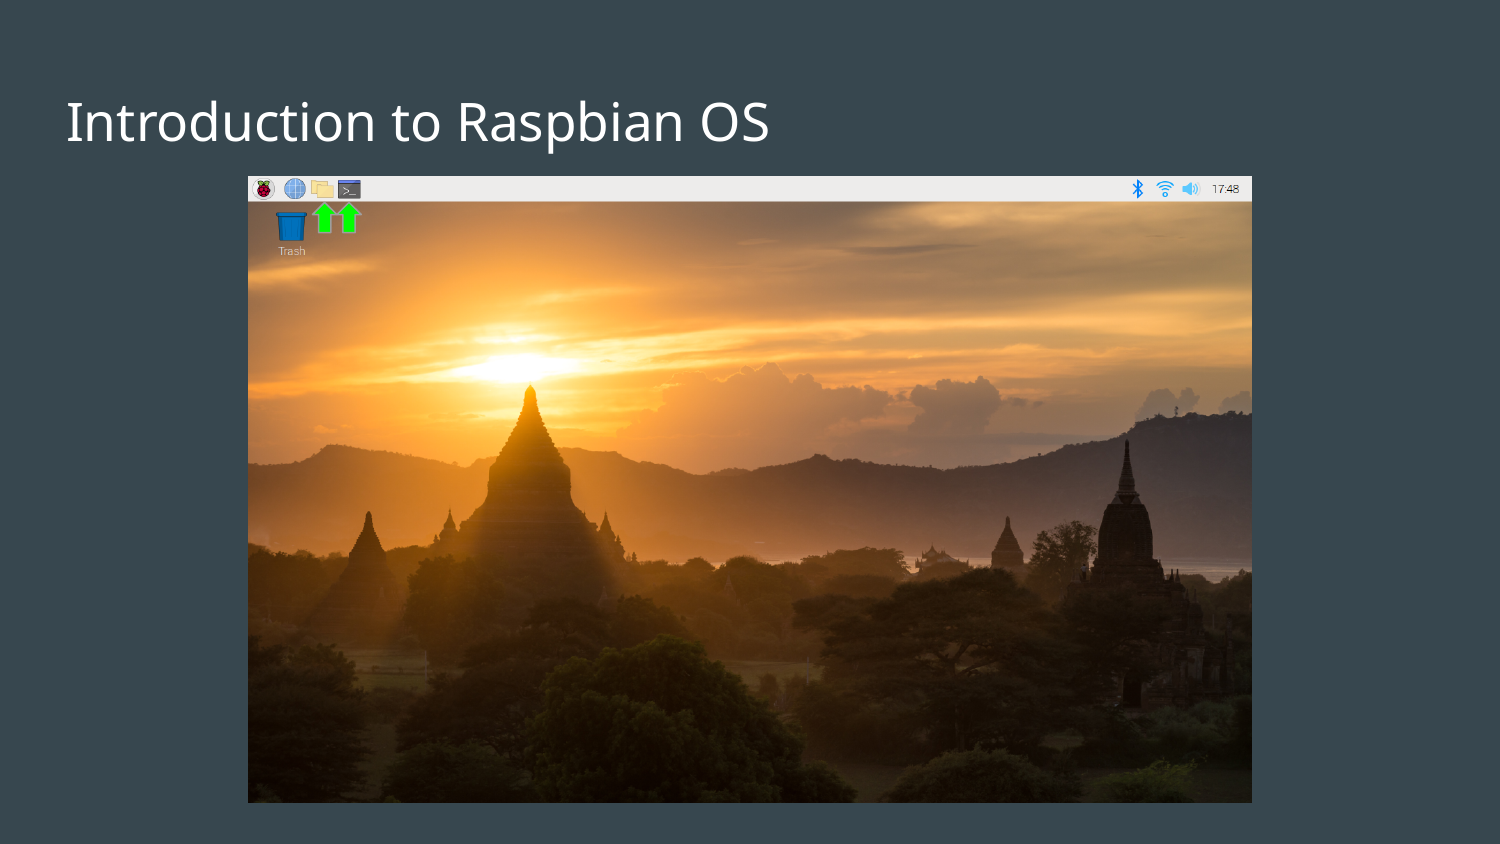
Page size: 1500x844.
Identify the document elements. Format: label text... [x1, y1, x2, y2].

picture [248, 175, 1252, 804]
title Introduction to Raspbian OS [51, 72, 1449, 167]
